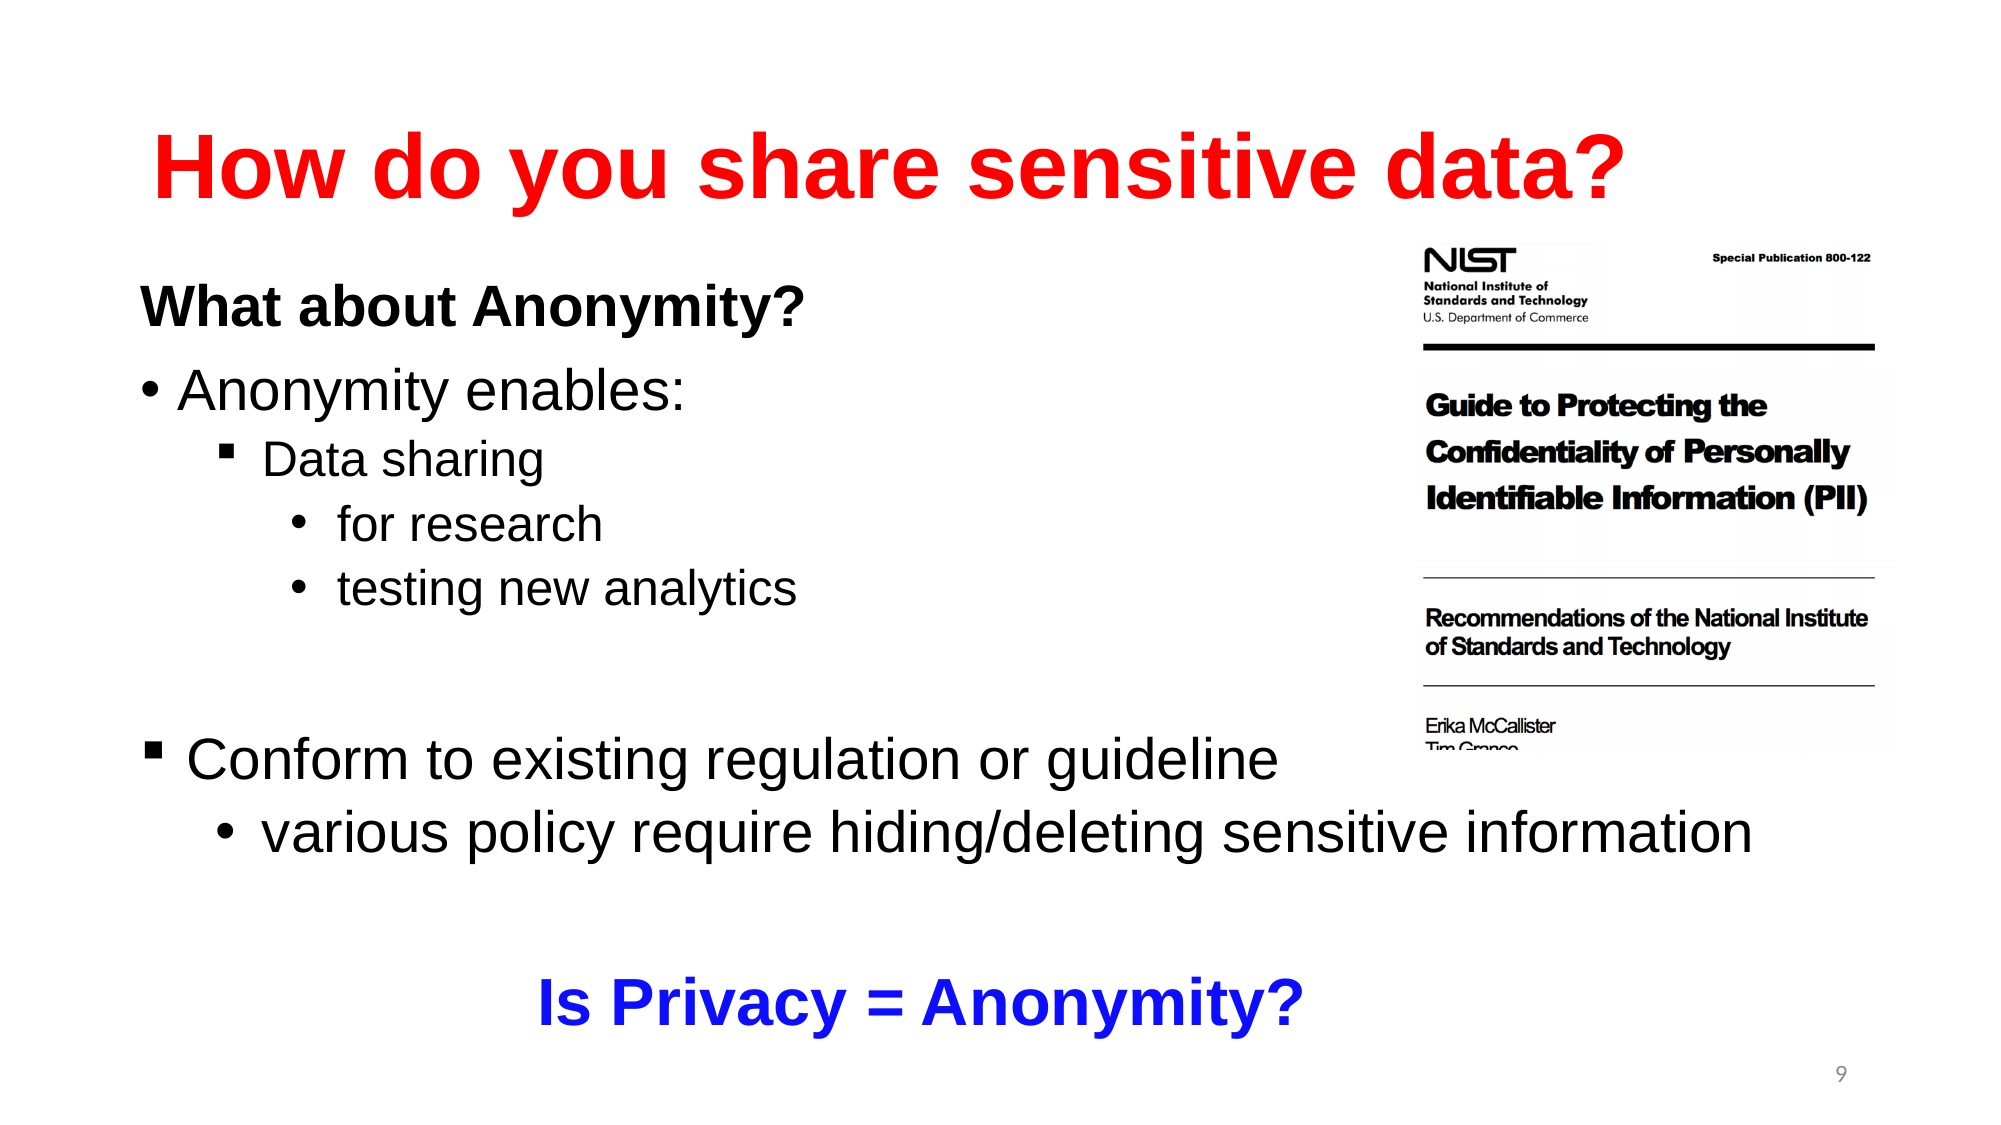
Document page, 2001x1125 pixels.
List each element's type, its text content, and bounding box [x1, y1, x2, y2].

text_box Is Privacy = Anonymity? [522, 951, 1423, 1046]
slide_number 9 [1412, 1042, 1863, 1103]
picture [1412, 239, 1897, 759]
title How do you share sensitive data? [137, 59, 1863, 268]
list What about Anonymity? Anonymity enables: Data sharing for research testing new analytics Conform to existing regulation or guideline various policy require hiding/deleting sensitive information [125, 268, 1850, 983]
